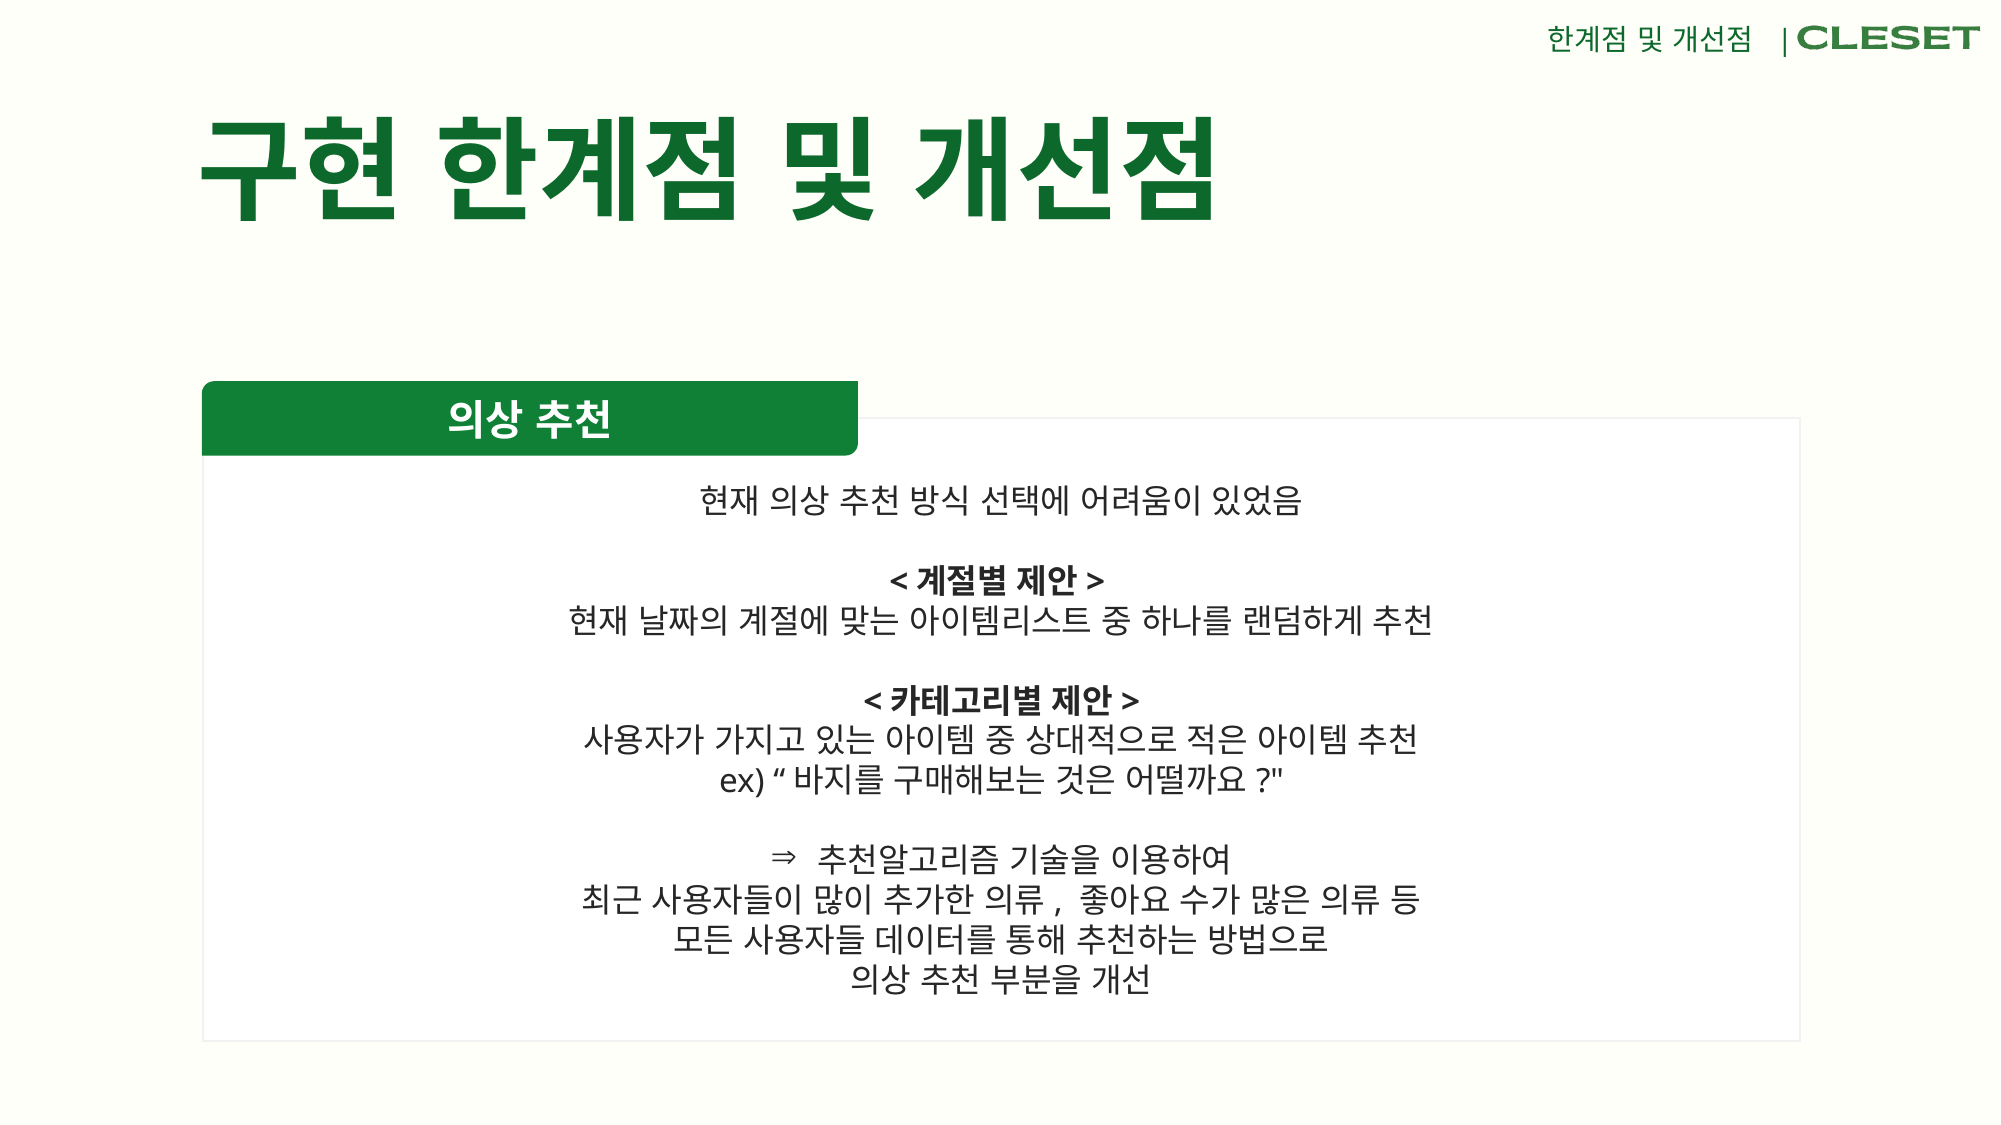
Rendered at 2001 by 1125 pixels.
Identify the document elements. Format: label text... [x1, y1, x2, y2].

text_box 의상 추천 [200, 379, 859, 457]
text_box 한계점 및 개선점 | [1533, 13, 1759, 64]
text_box 현재 의상 추천 방식 선택에 어려움이 있었음 <계절별 제안> 현재 날짜의 계절에 맞는 아이템리스트 중 하나를 랜덤하게 추천 <카테고리별 제안> 사용자가 가지고 있는 아이템 중 상대적으로 적은 아이템 추천 ex) “바지를 구매해보는 것은 어떨까요?" 추천알고리즘 기술을 이용하여 최근 사용자들이 많이 추가한 의류, 좋아요 수가 많은 의류 등 모든 사용자들 데이터를 통해 추천하는 방법으로 의상 추천 부분을 개선 [202, 417, 1801, 1042]
text_box 구현 한계점 및 개선점 [182, 91, 1239, 242]
picture [1759, 0, 2000, 168]
